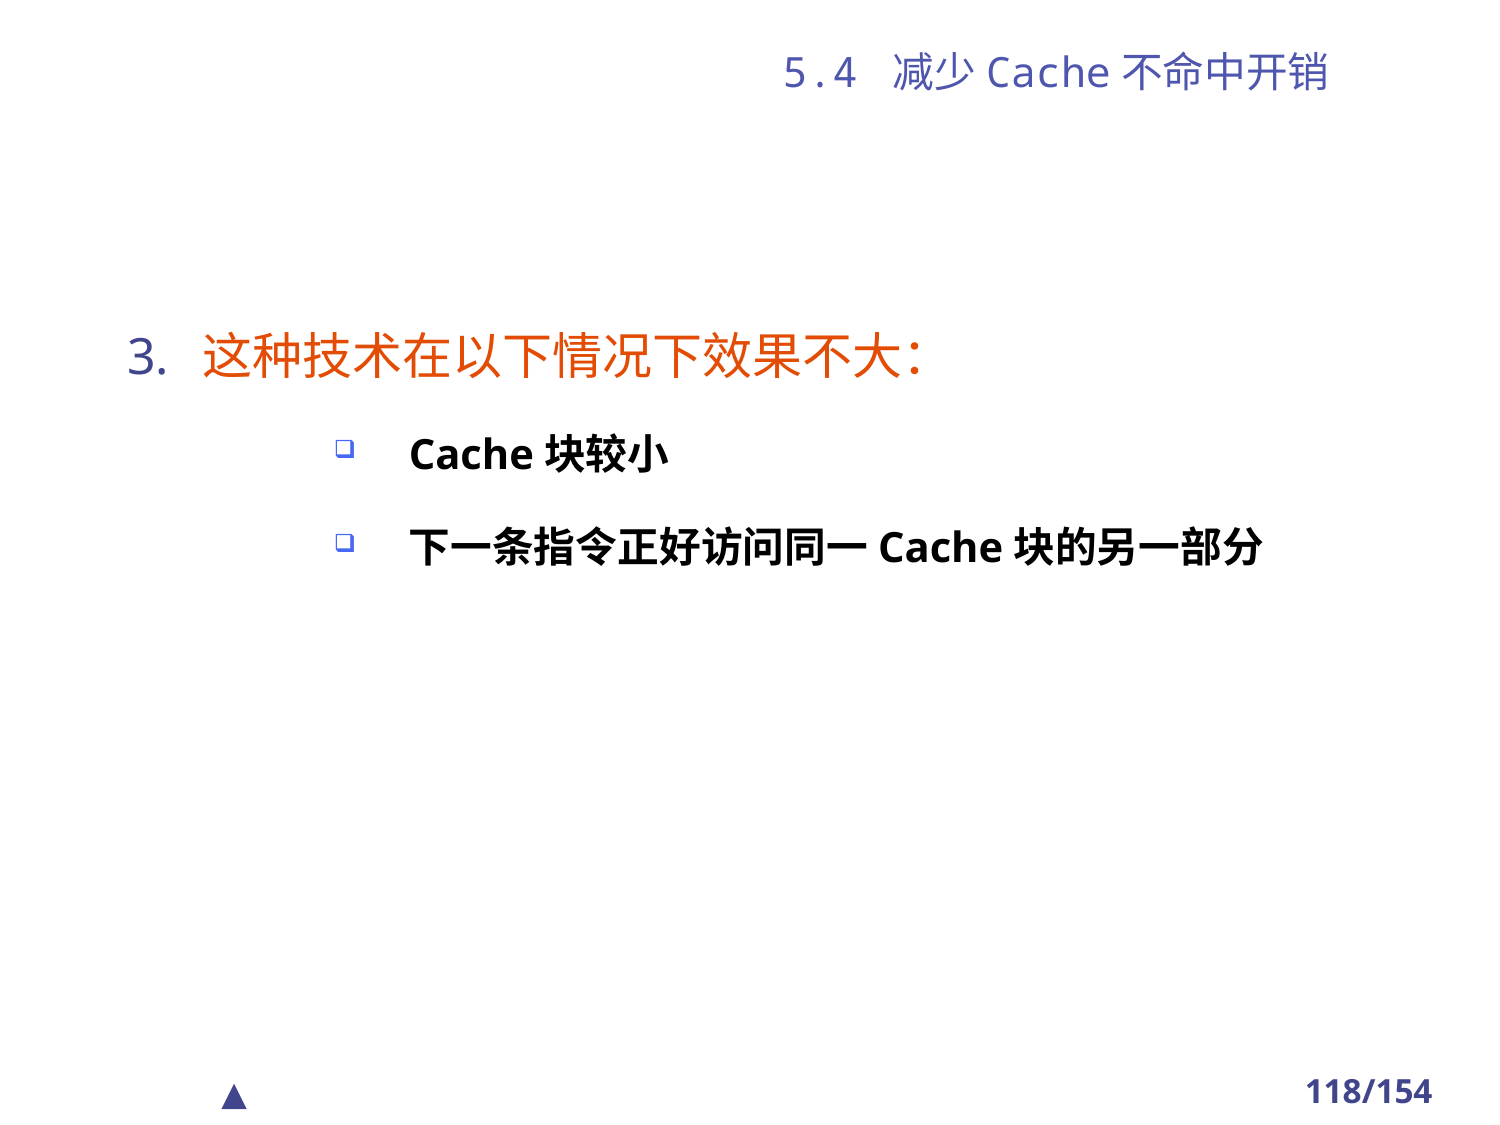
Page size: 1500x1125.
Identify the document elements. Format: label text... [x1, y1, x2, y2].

list 这种技术在以下情况下效果不大： Cache块较小 下一条指令正好访问同一Cache块的另一部分 [112, 275, 1424, 801]
title 5.4 减少Cache不命中开销 [637, 40, 1475, 104]
